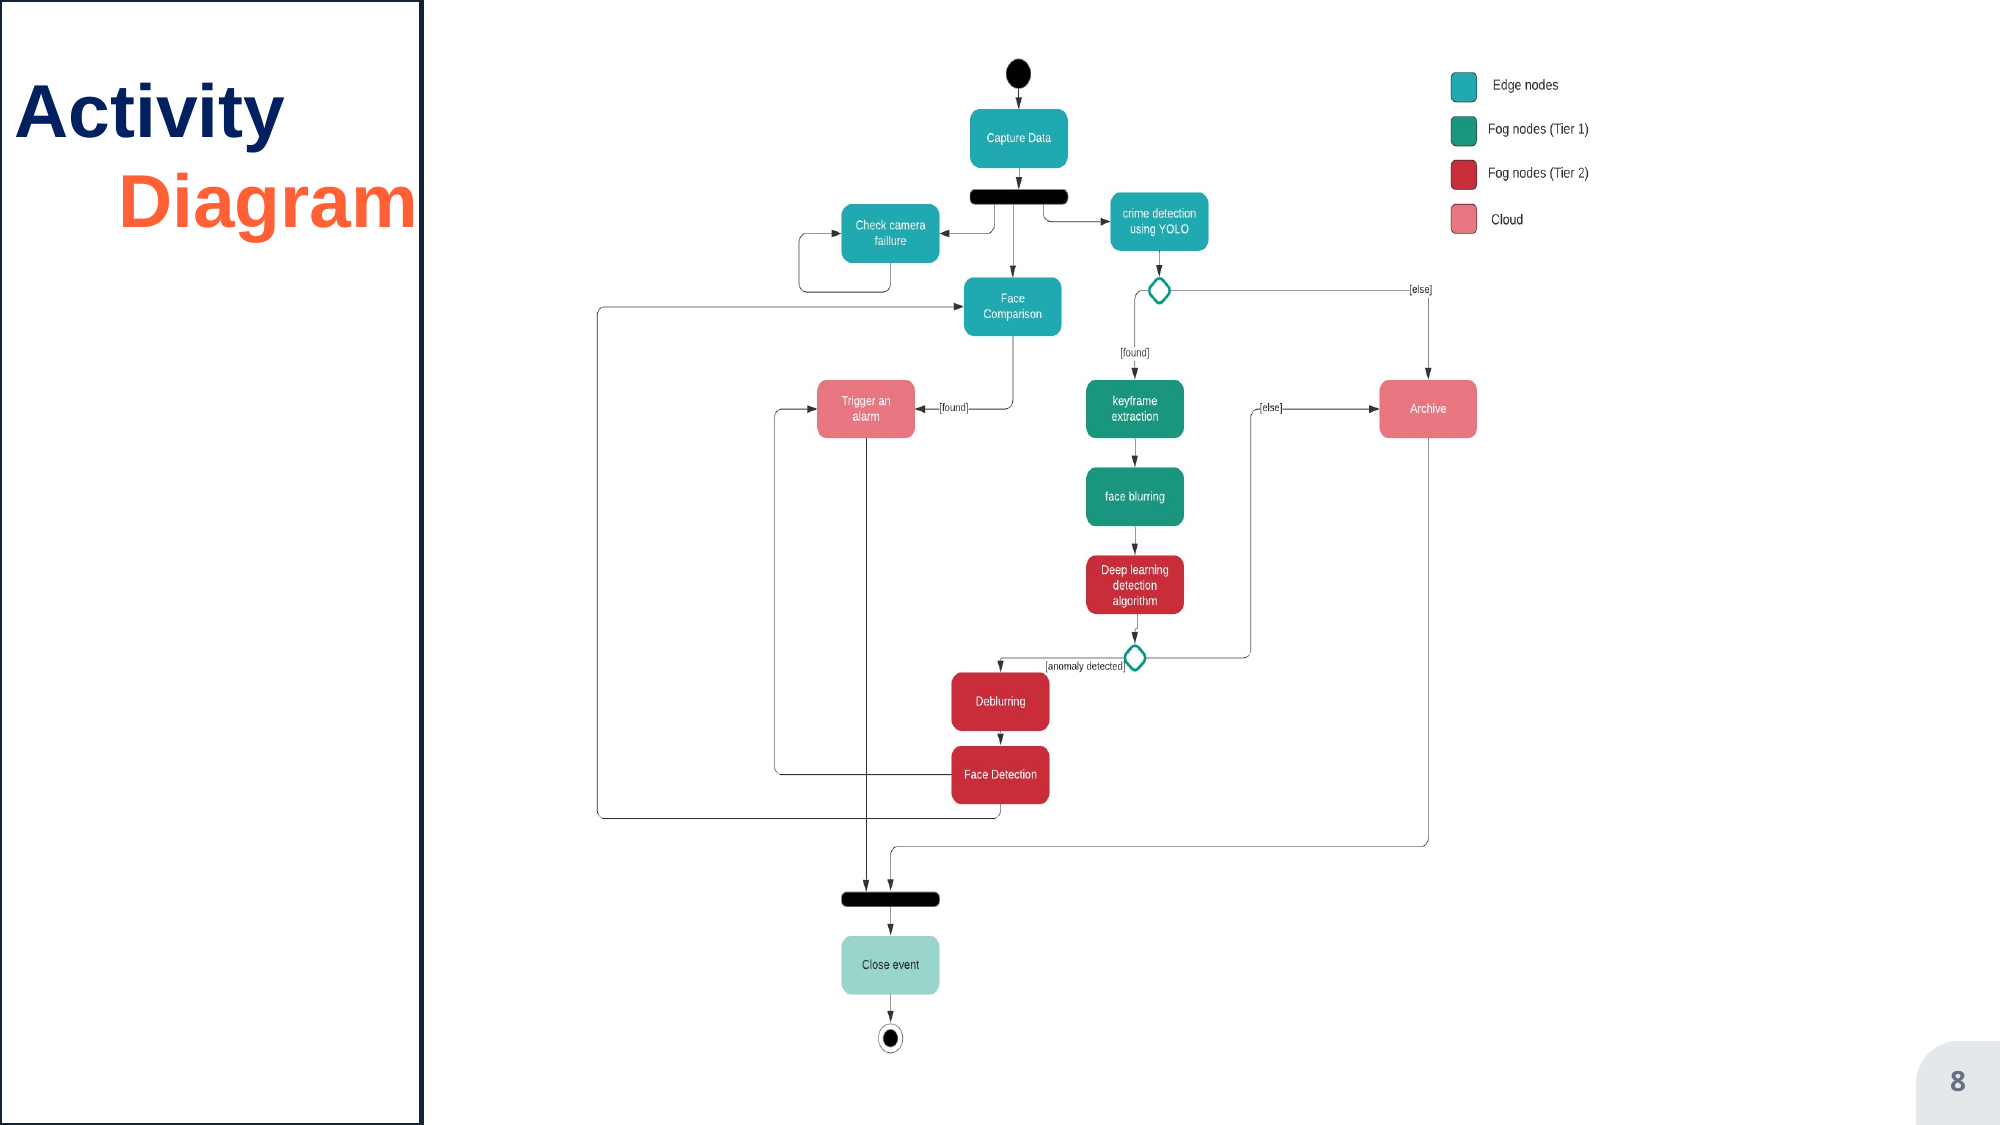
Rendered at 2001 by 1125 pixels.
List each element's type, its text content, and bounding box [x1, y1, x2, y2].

text_box Activity Diagram [0, 55, 433, 251]
picture [438, 0, 1917, 1065]
text_box [0, 251, 424, 1125]
text_box [0, 0, 424, 55]
slide_number 8 [1916, 1041, 2000, 1125]
